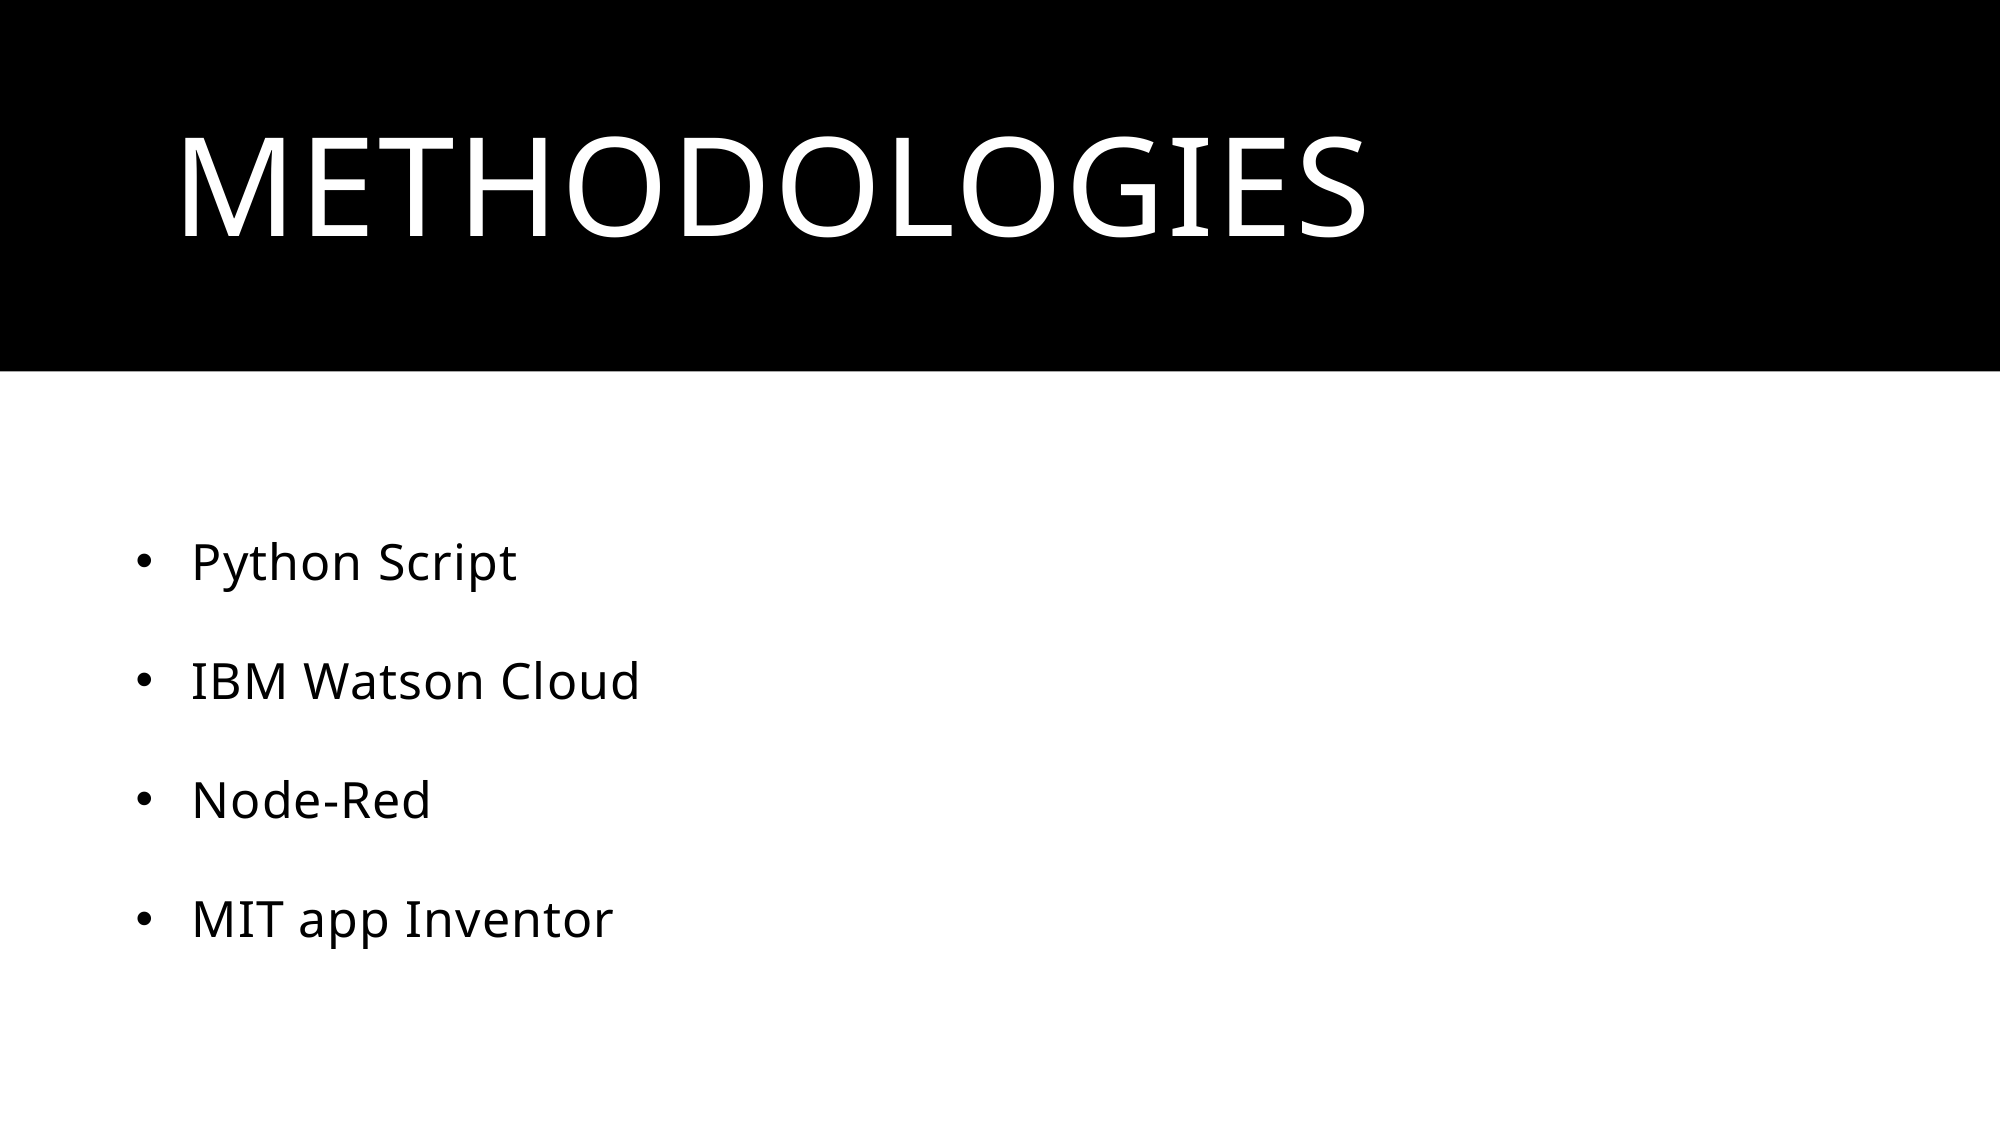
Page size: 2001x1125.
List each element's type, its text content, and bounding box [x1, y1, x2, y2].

list Python Script IBM Watson Cloud Node-Red MIT app Inventor [120, 492, 1842, 1073]
title methodologies [157, 52, 1842, 332]
